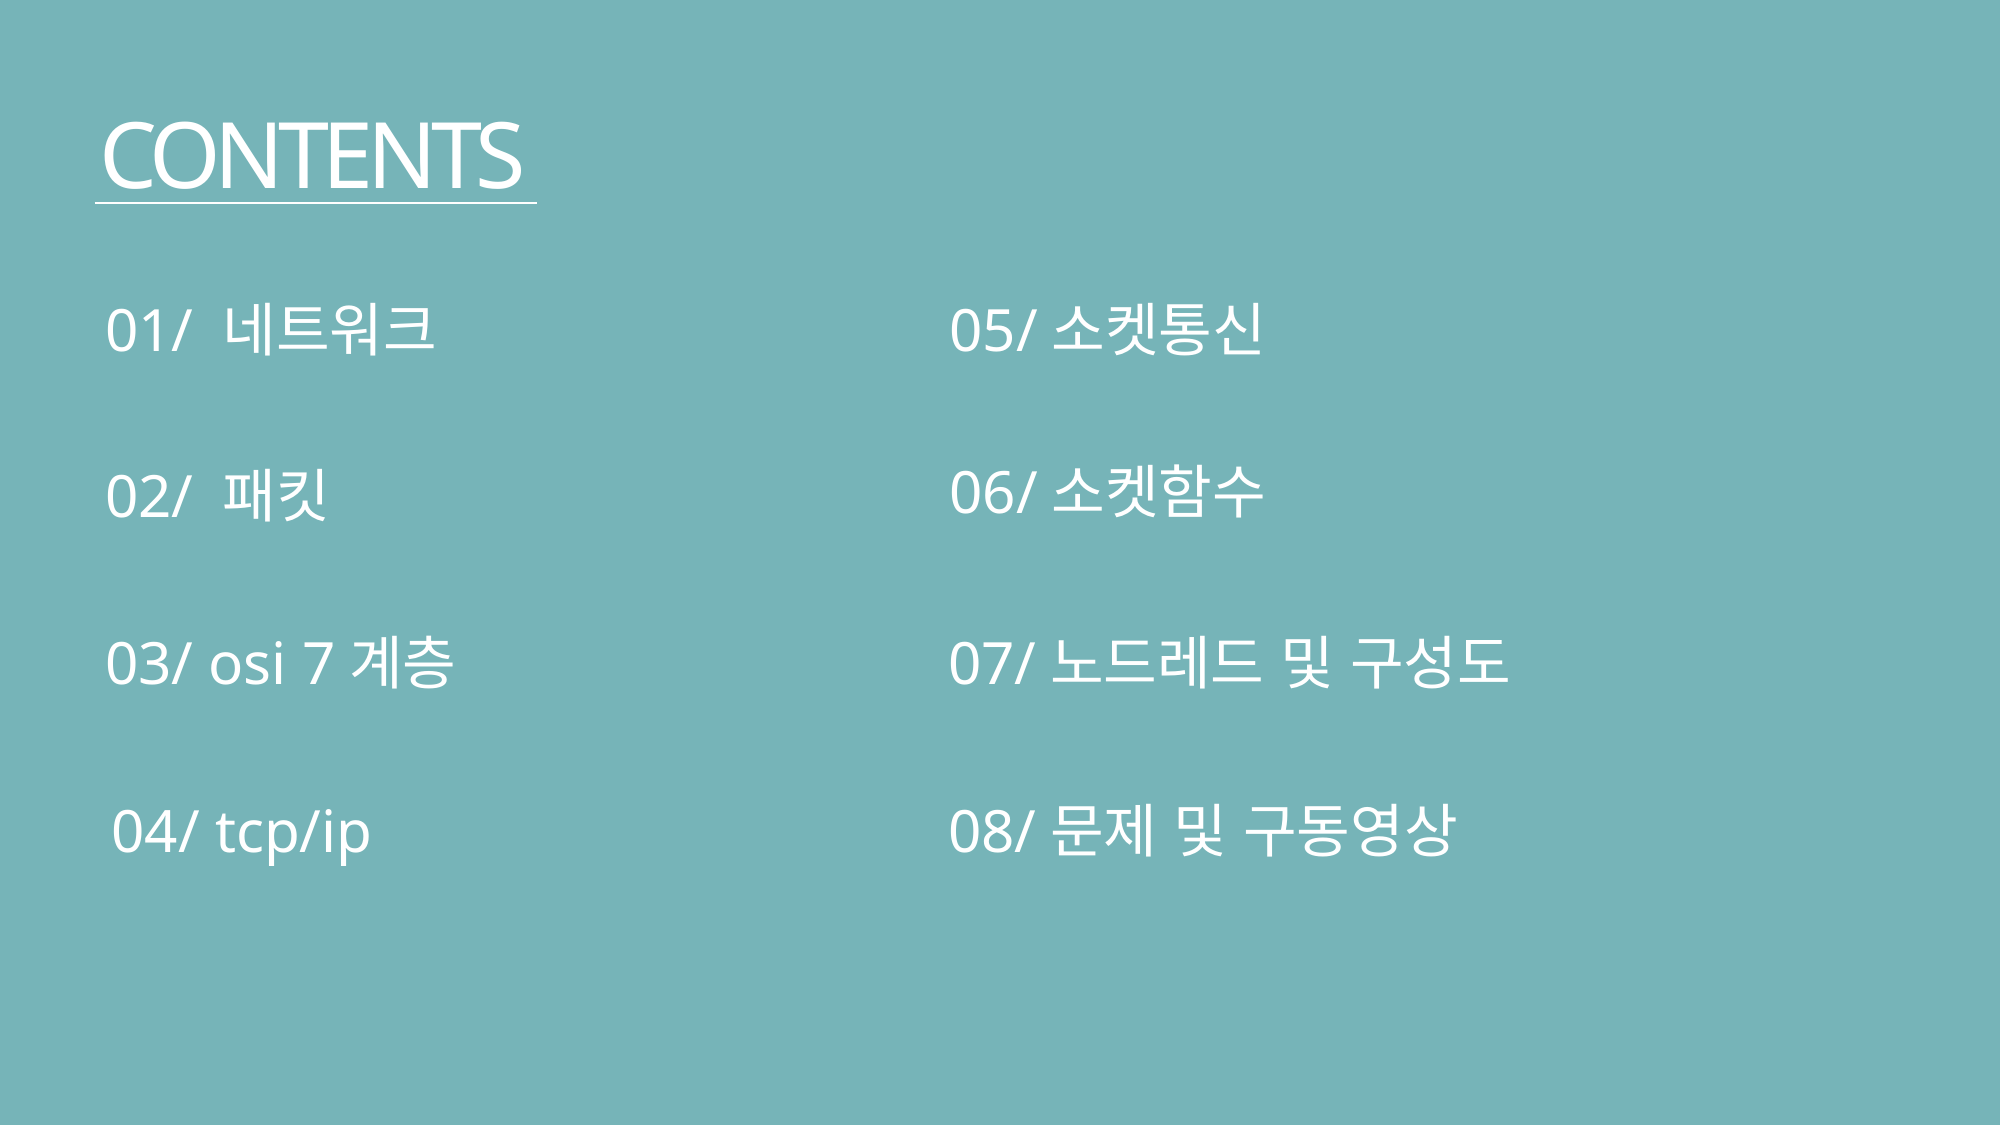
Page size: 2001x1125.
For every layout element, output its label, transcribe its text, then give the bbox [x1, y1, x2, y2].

text_box 04/ tcp/ip [97, 786, 388, 922]
text_box 01/ 네트워크 [90, 286, 452, 371]
text_box 05/소켓통신 [934, 286, 1281, 371]
text_box CONTENTS [84, 89, 541, 215]
text_box 08/문제 및 구동영상 [933, 786, 1473, 872]
text_box 03/ osi 7계층 [90, 618, 472, 754]
text_box 07/노드레드 및 구성도 [933, 619, 1526, 704]
text_box 02/ 패킷 [90, 451, 345, 587]
text_box 06/소켓함수 [934, 447, 1281, 533]
